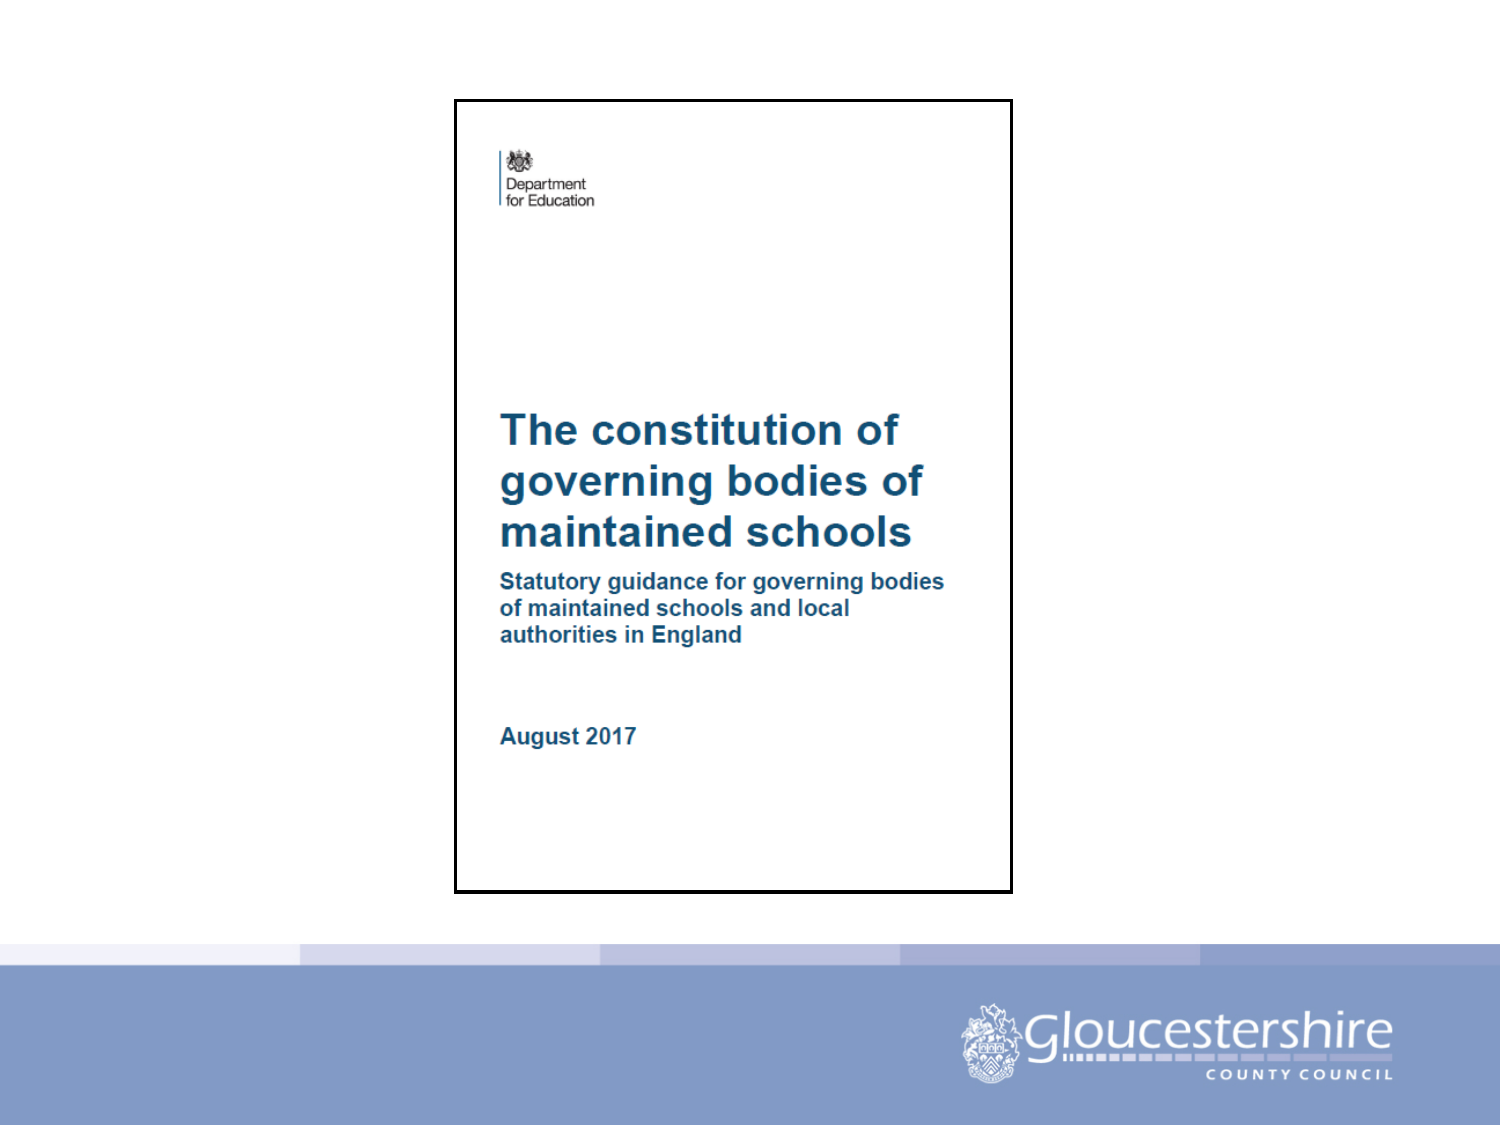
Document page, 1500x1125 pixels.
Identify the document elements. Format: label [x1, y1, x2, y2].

picture [0, 0, 1500, 1125]
list [456, 101, 1011, 891]
